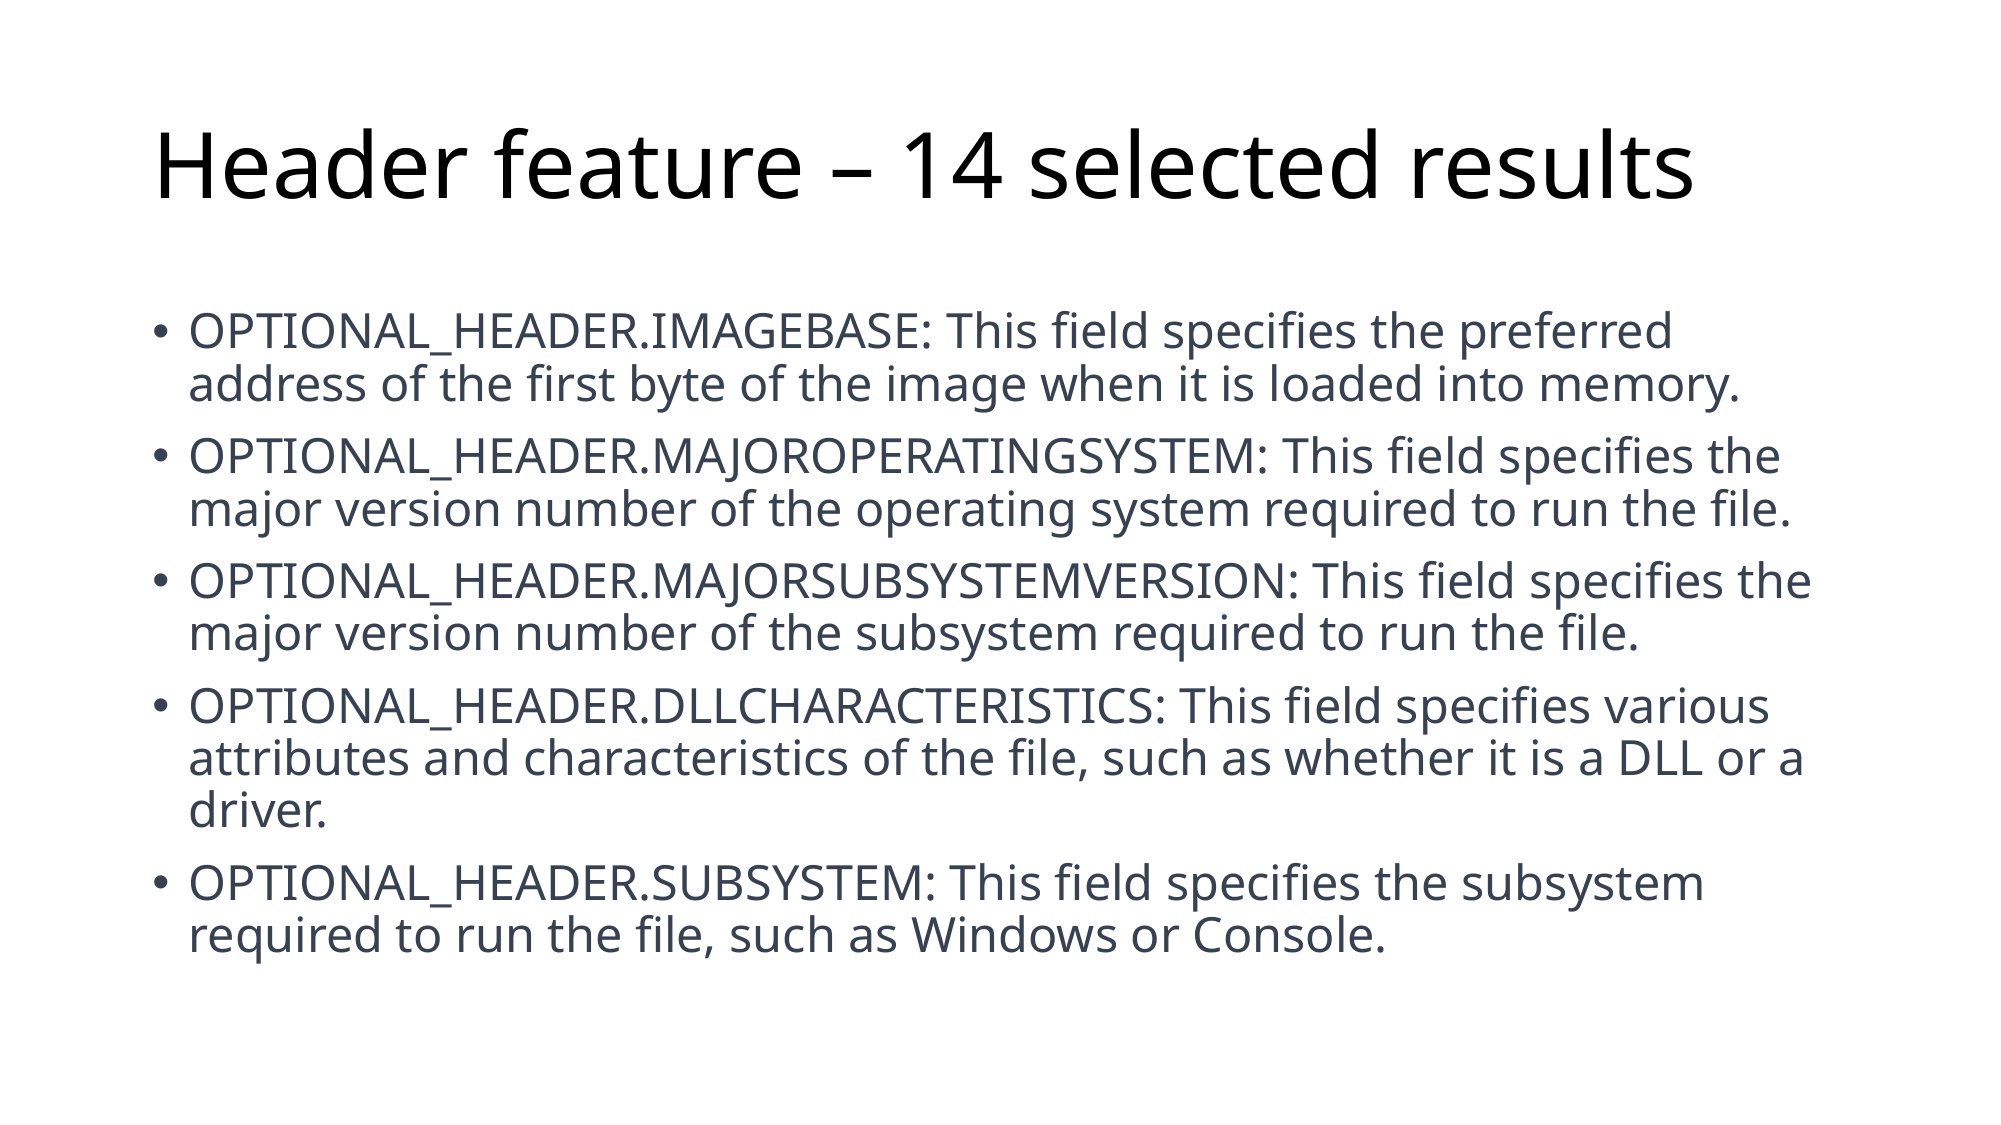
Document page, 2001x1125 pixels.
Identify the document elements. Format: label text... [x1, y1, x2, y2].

title Header feature – 14 selected results [137, 59, 1863, 278]
list OPTIONAL_HEADER.IMAGEBASE: This field specifies the preferred address of the first byte of the image when it is loaded into memory. OPTIONAL_HEADER.MAJOROPERATINGSYSTEM: This field specifies the major version number of the operating system required to run the file. OPTIONAL_HEADER.MAJORSUBSYSTEMVERSION: This field specifies the major version number of the subsystem required to run the file. OPTIONAL_HEADER.DLLCHARACTERISTICS: This field specifies various attributes and characteristics of the file, such as whether it is a DLL or a driver. OPTIONAL_HEADER.SUBSYSTEM: This field specifies the subsystem required to run the file, such as Windows or Console. [137, 299, 1863, 1014]
